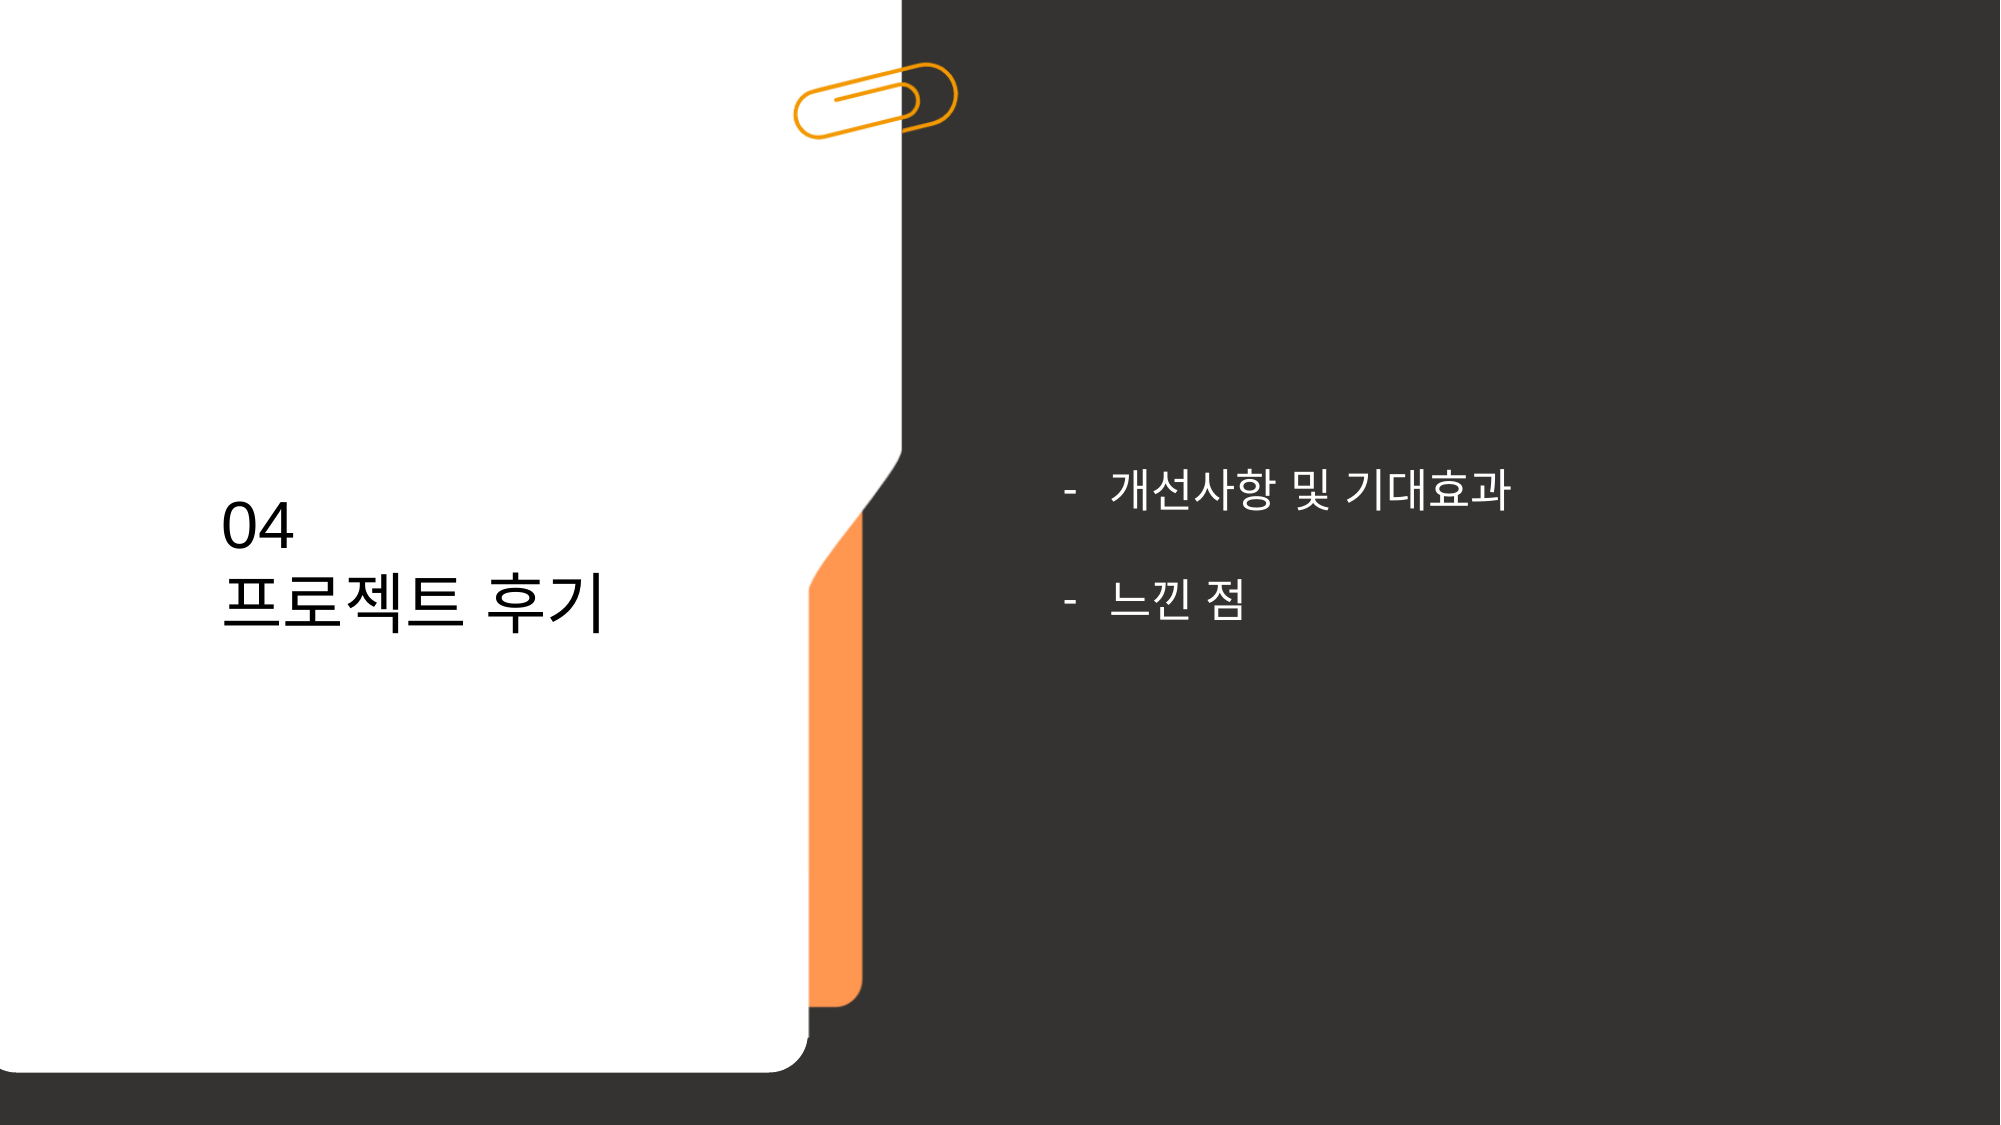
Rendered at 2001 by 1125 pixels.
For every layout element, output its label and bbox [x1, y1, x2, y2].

text_box [0, 0, 2000, 1125]
